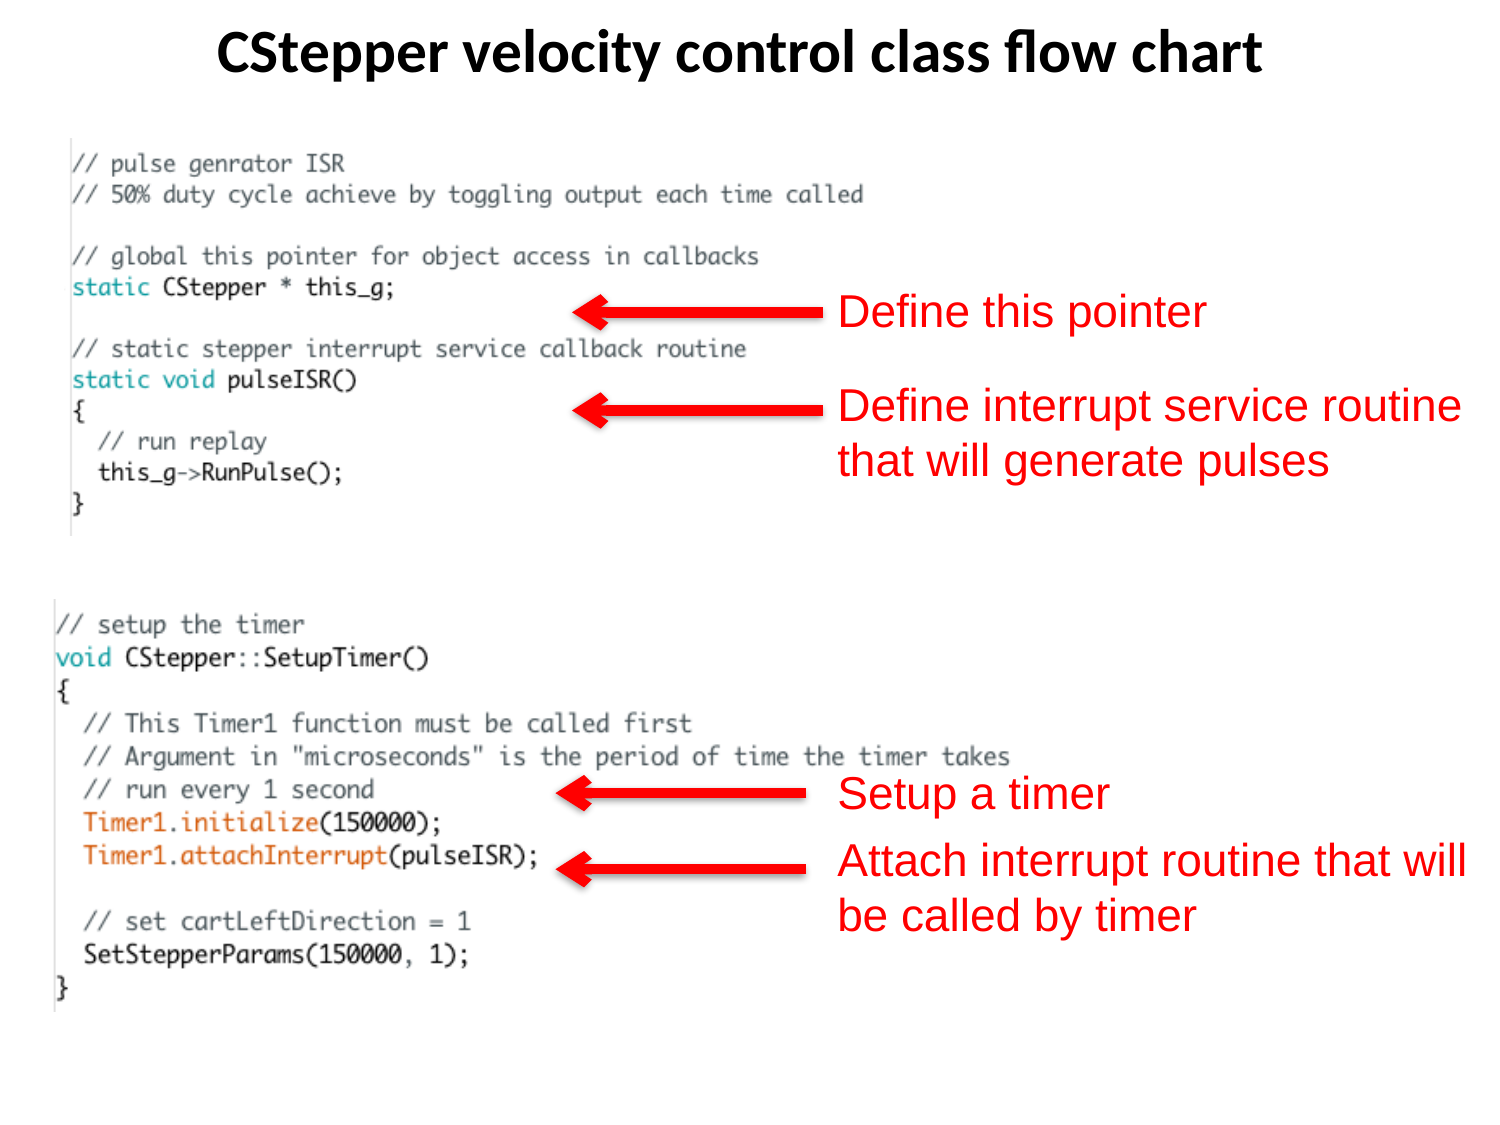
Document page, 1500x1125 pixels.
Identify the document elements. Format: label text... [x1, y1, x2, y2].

picture [48, 599, 1035, 1012]
text_box Define interrupt service routine that will generate pulses [911, 367, 1500, 494]
text_box Setup a timer [1039, 756, 1299, 823]
text_box Define this pointer [911, 273, 1500, 344]
text_box Attach interrupt routine that will be called by timer [1039, 823, 1500, 949]
text_box CStepper velocity control class flow chart [32, 1, 1449, 94]
picture [64, 138, 907, 536]
